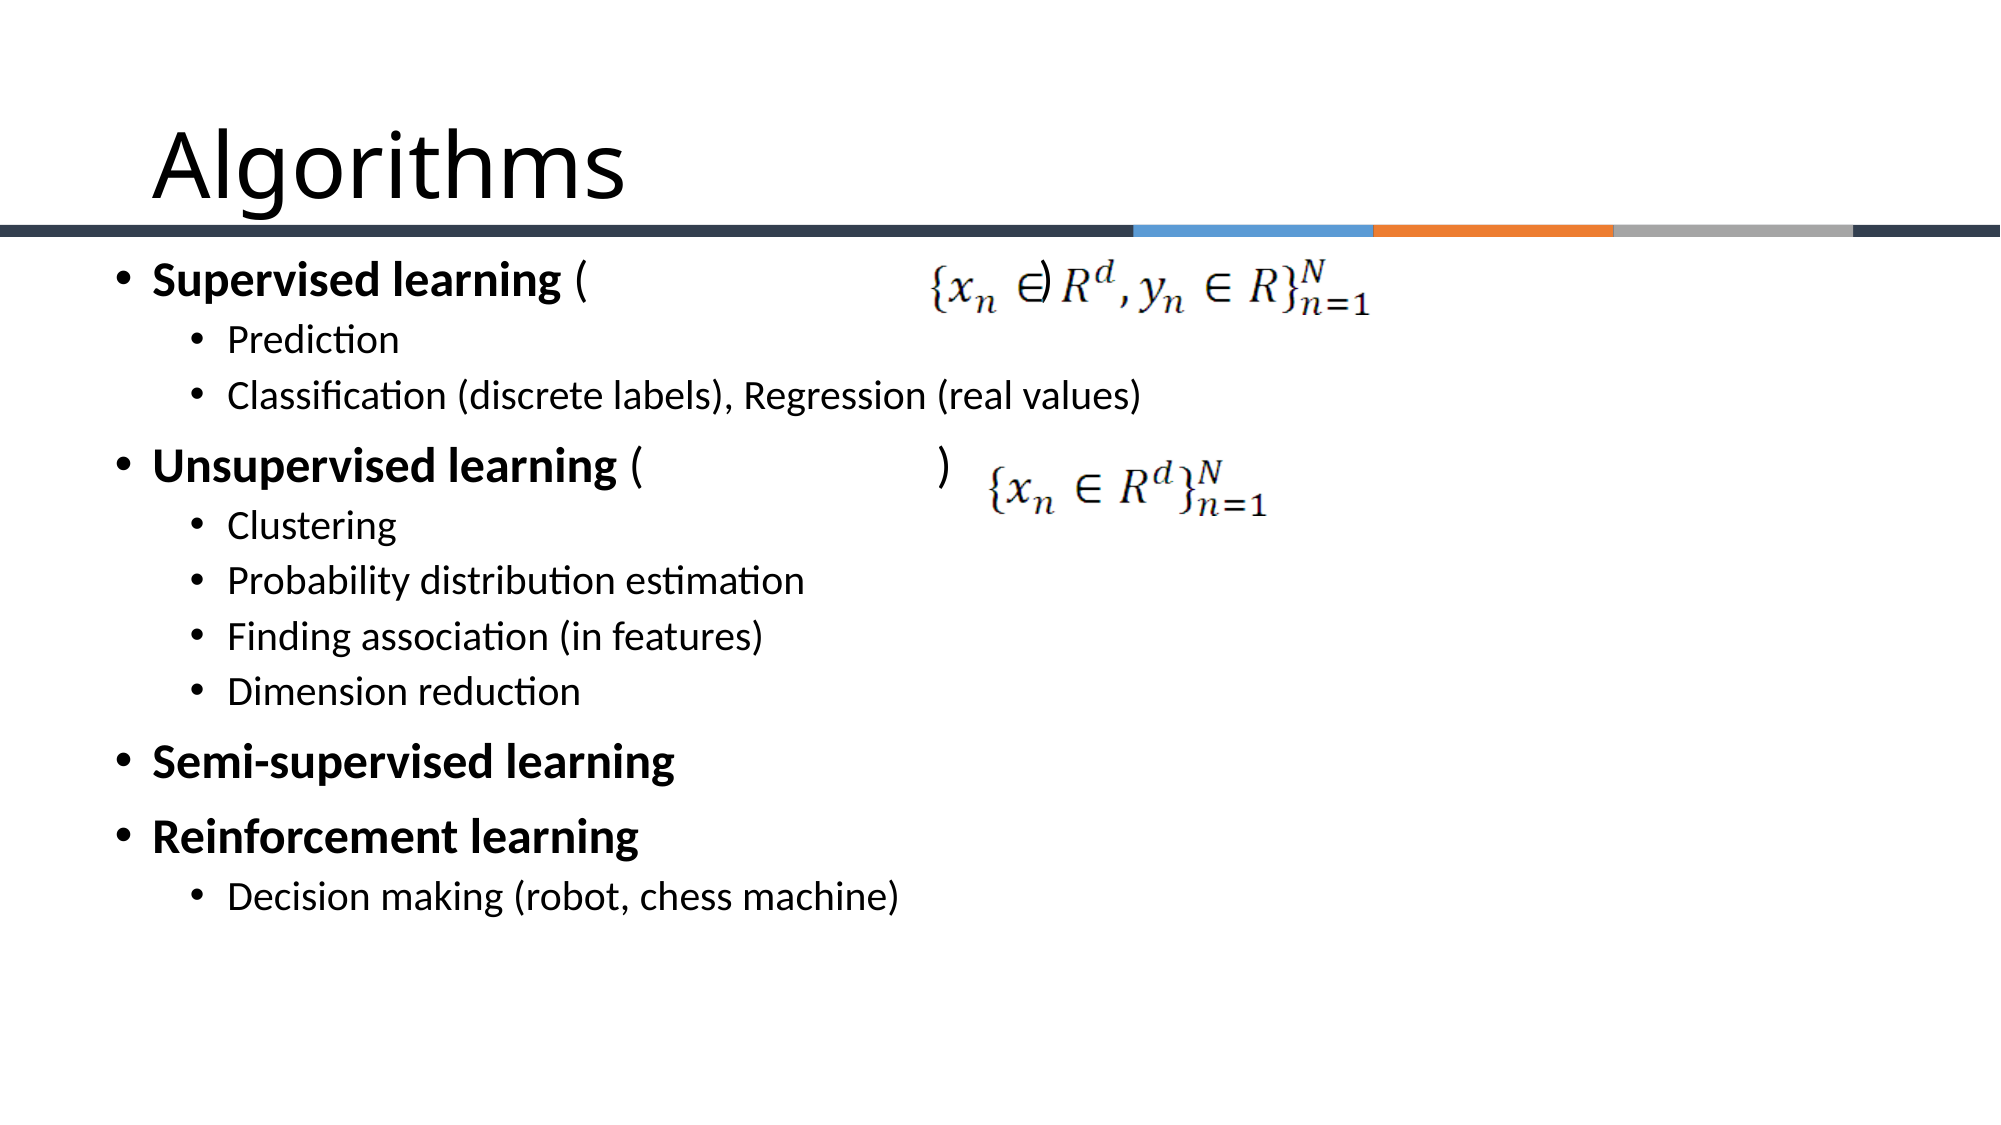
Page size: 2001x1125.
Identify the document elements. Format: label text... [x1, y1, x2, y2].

picture [987, 454, 1272, 516]
picture [929, 253, 1375, 315]
title Algorithms [137, 59, 1863, 278]
list Supervised learning ( ) Prediction Classification (discrete labels), Regression (real values) Unsupervised learning ( ) Clustering Probability distribution estimation Finding association (in features) Dimension reduction Semi-supervised learning Reinforcement learning Decision making (robot, chess machine) [99, 246, 1900, 1005]
